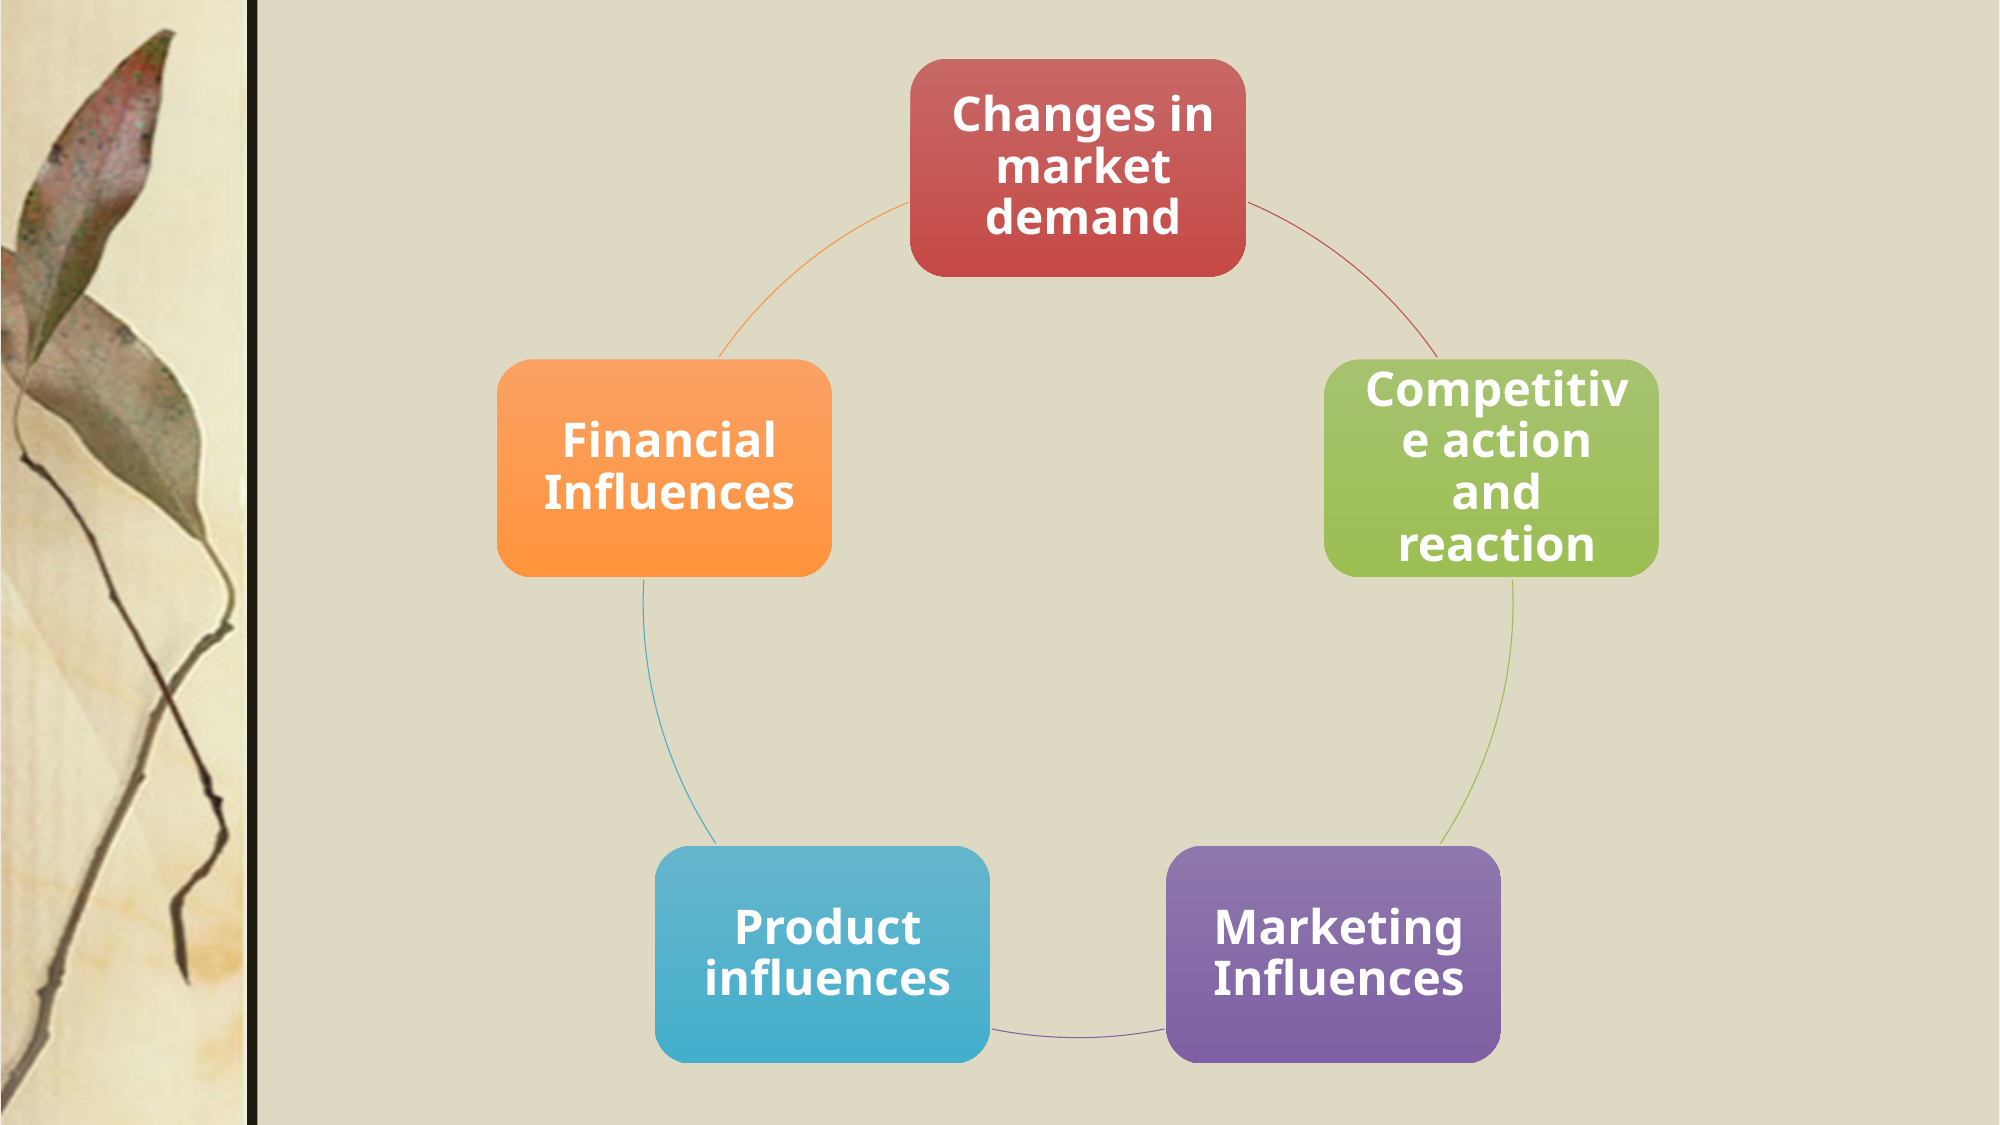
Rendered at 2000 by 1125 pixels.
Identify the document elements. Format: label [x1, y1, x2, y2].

picture [1, 0, 247, 1125]
list [202, 58, 1954, 1079]
